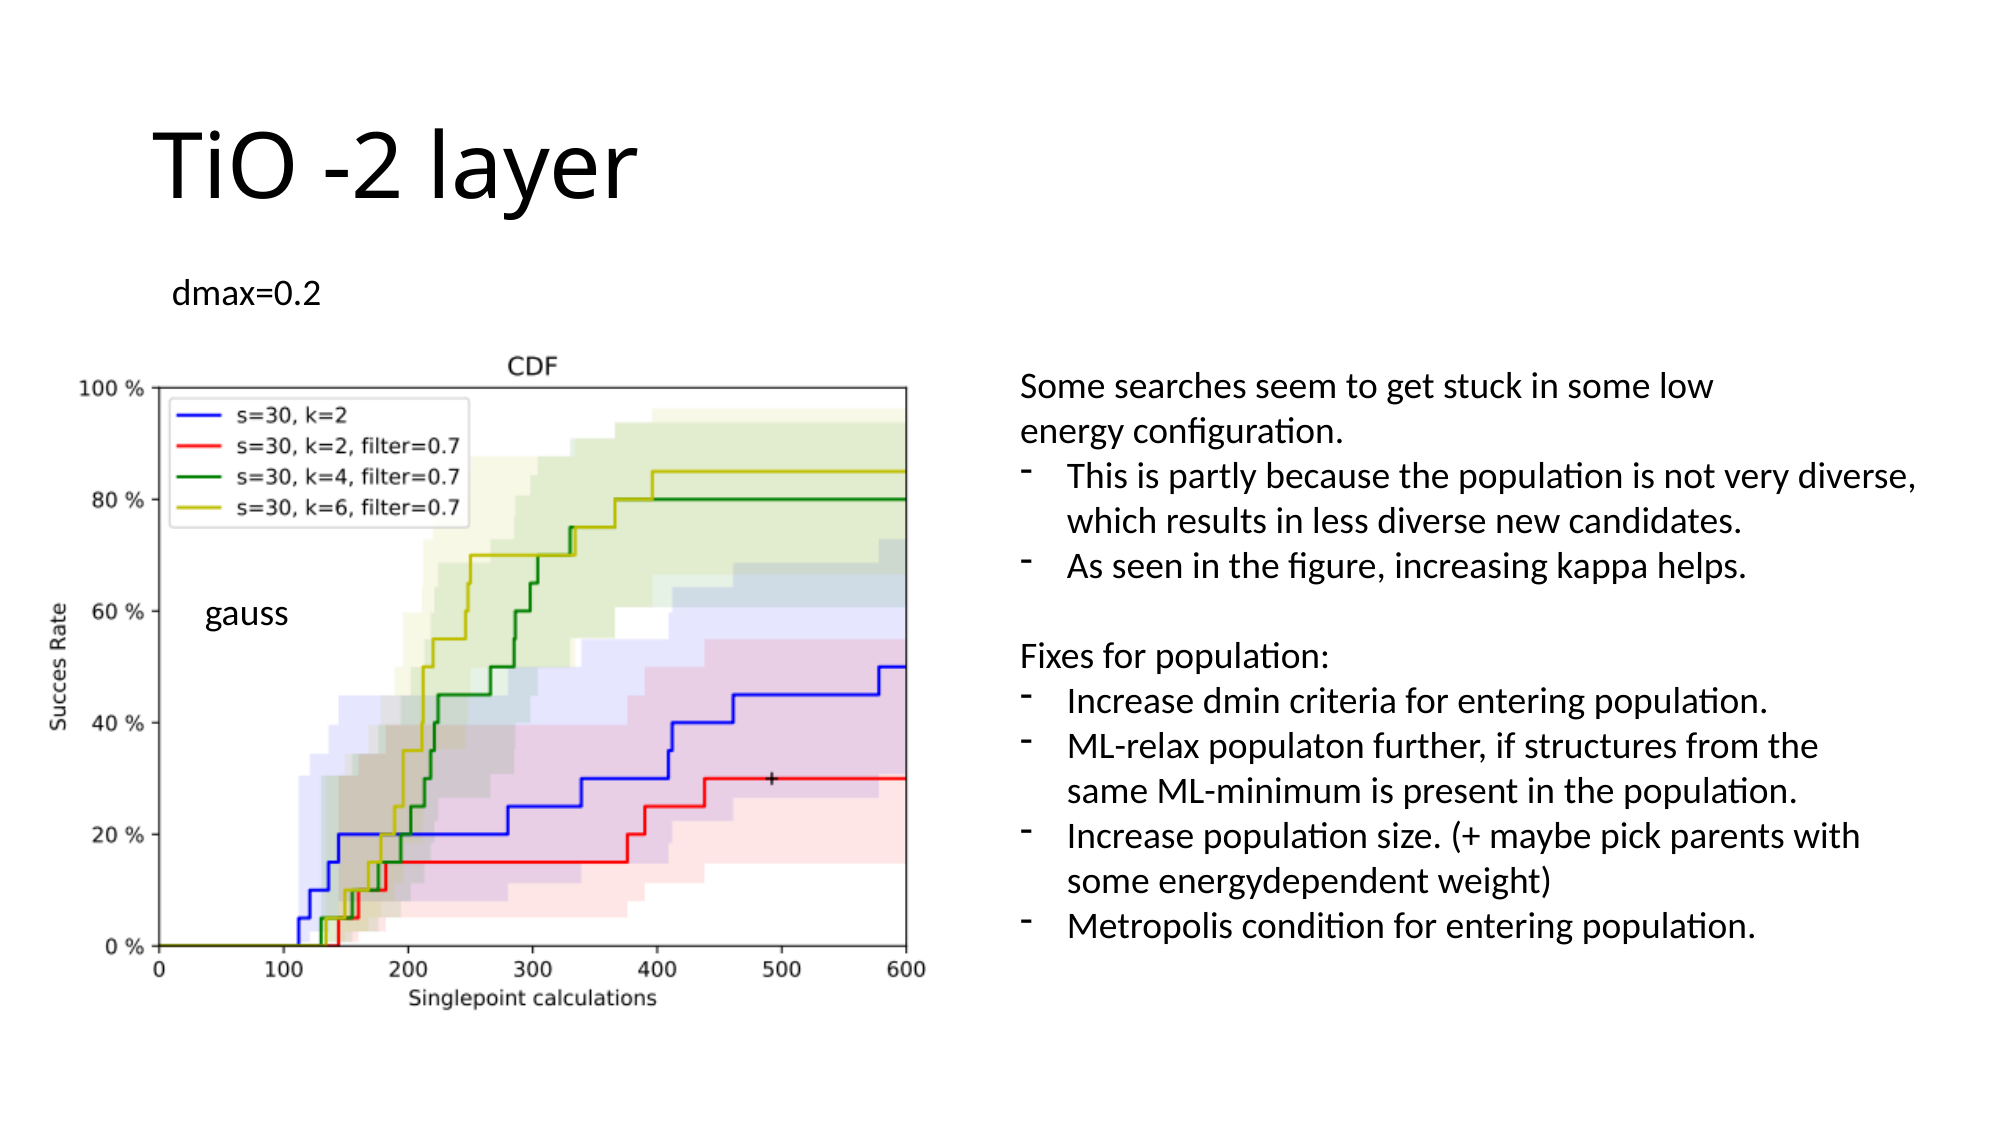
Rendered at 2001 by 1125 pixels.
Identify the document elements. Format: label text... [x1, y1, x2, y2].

text_box Some searches seem to get stuck in some low energy configuration. This is partly because the population is not very diverse, which results in less diverse new candidates. As seen in the figure, increasing kappa helps. Fixes for population: Increase dmin criteria for entering population. ML-relax populaton further, if structures from the same ML-minimum is present in the population. Increase population size. (+ maybe pick parents with some energydependent weight) Metropolis condition for entering population. [1005, 353, 1933, 954]
text_box dmax=0.2 [157, 260, 337, 301]
title TiO -2 layer [137, 59, 1863, 278]
picture [39, 301, 1000, 1023]
